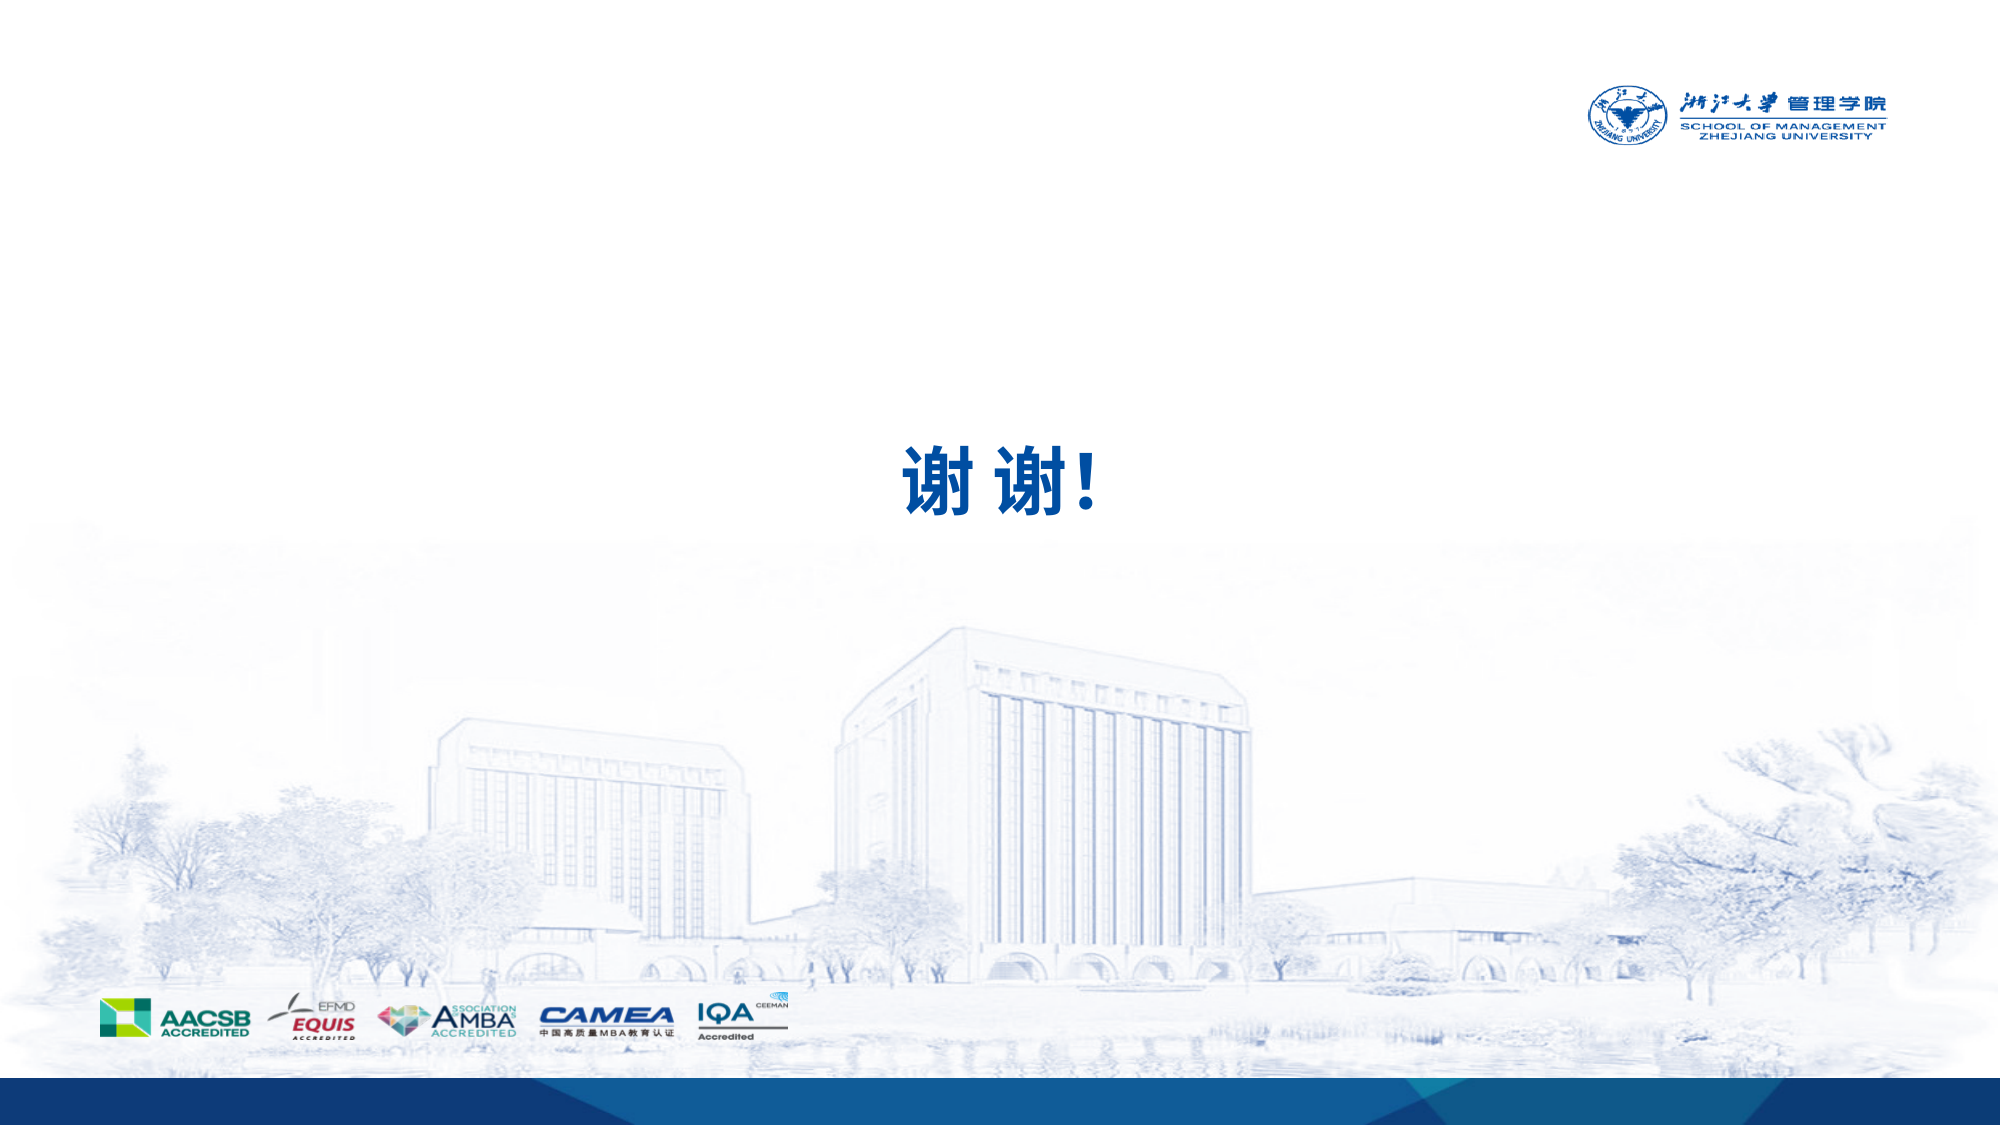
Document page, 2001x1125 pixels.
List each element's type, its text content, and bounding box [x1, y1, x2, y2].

picture [100, 992, 788, 1040]
picture [1559, 71, 1918, 159]
text_box 谢 谢！ [597, 437, 1446, 702]
picture [0, 1078, 2000, 1125]
